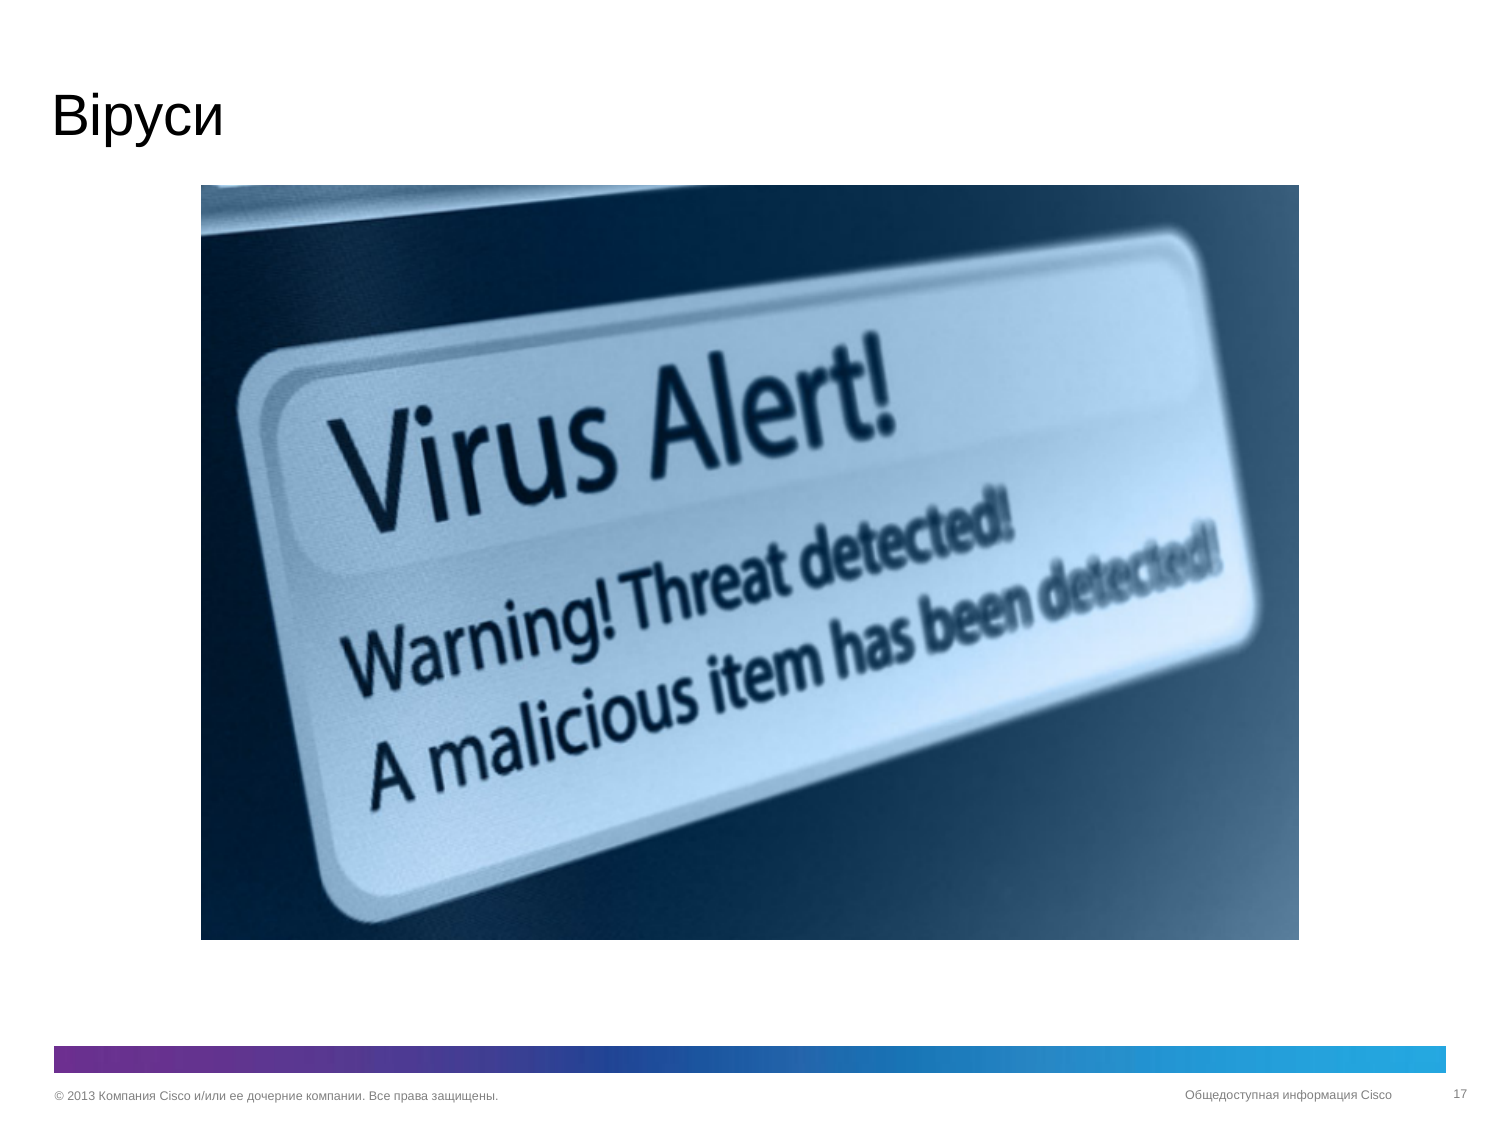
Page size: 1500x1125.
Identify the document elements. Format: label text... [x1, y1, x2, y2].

title Віруси [37, 17, 1447, 155]
picture [201, 184, 1299, 941]
picture [54, 1046, 1446, 1073]
